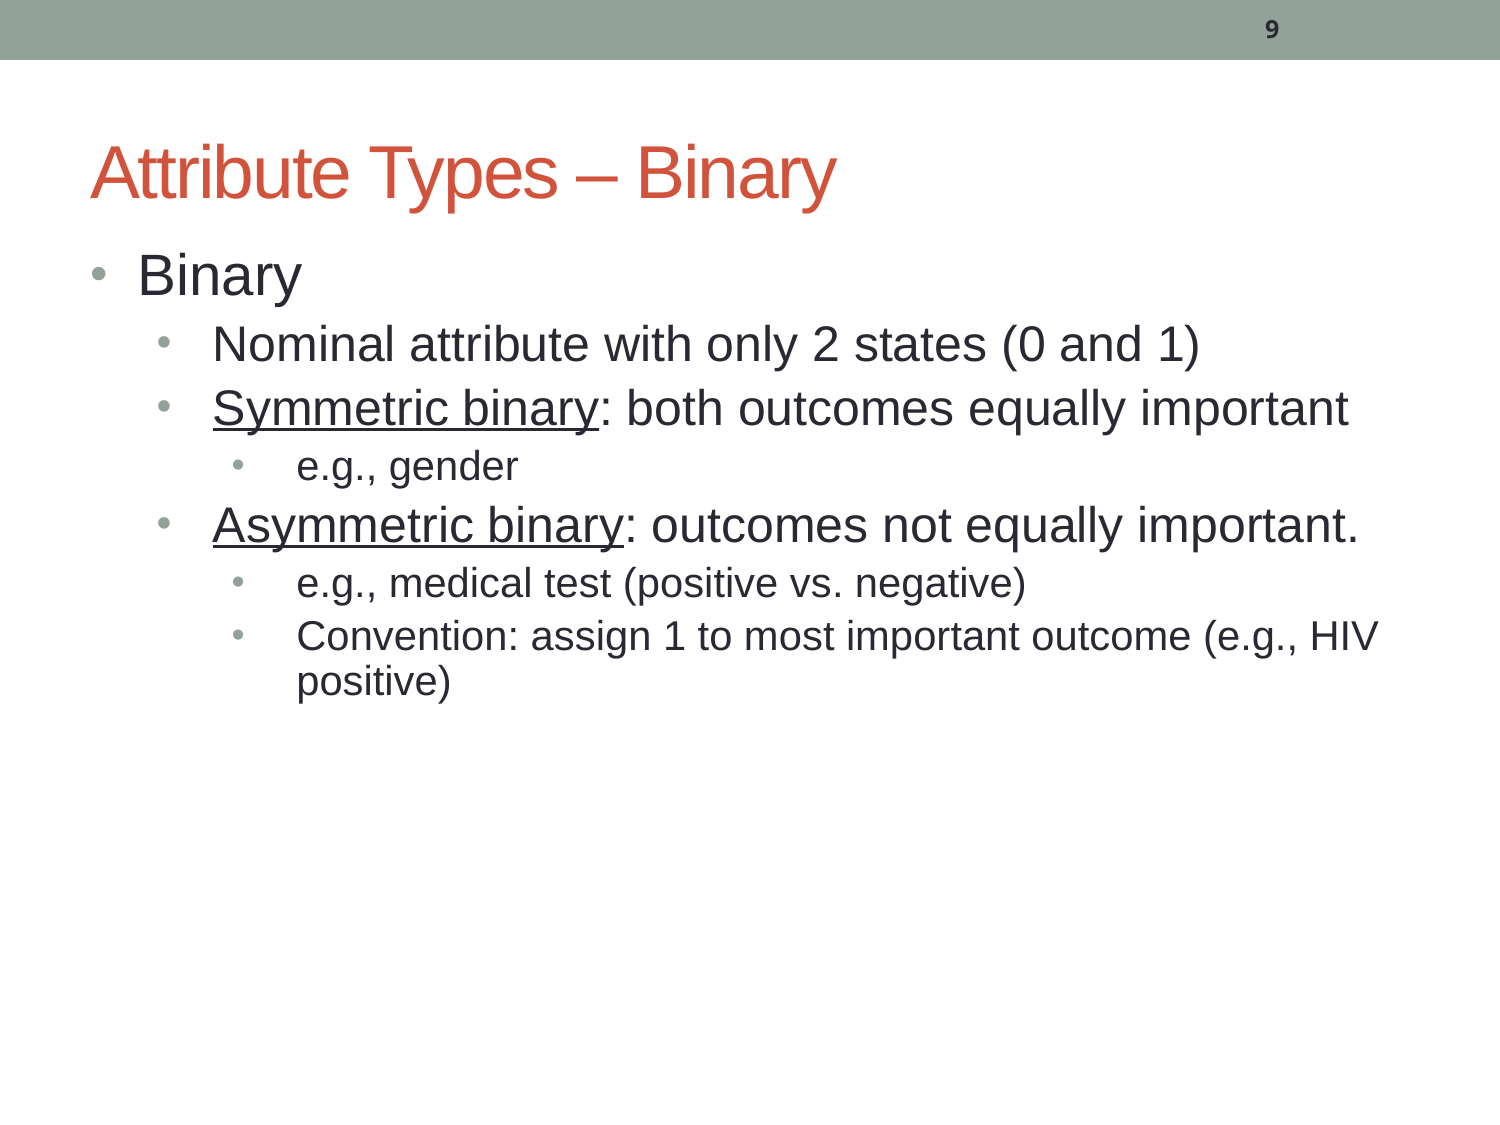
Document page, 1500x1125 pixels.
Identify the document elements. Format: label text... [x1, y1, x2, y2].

list Binary Nominal attribute with only 2 states (0 and 1) Symmetric binary: both outcomes equally important e.g., gender Asymmetric binary: outcomes not equally important. e.g., medical test (positive vs. negative) Convention: assign 1 to most important outcome (e.g., HIV positive) [75, 237, 1425, 1097]
slide_number 9 [1250, 3, 1425, 57]
title Attribute Types – Binary [75, 87, 1425, 237]
